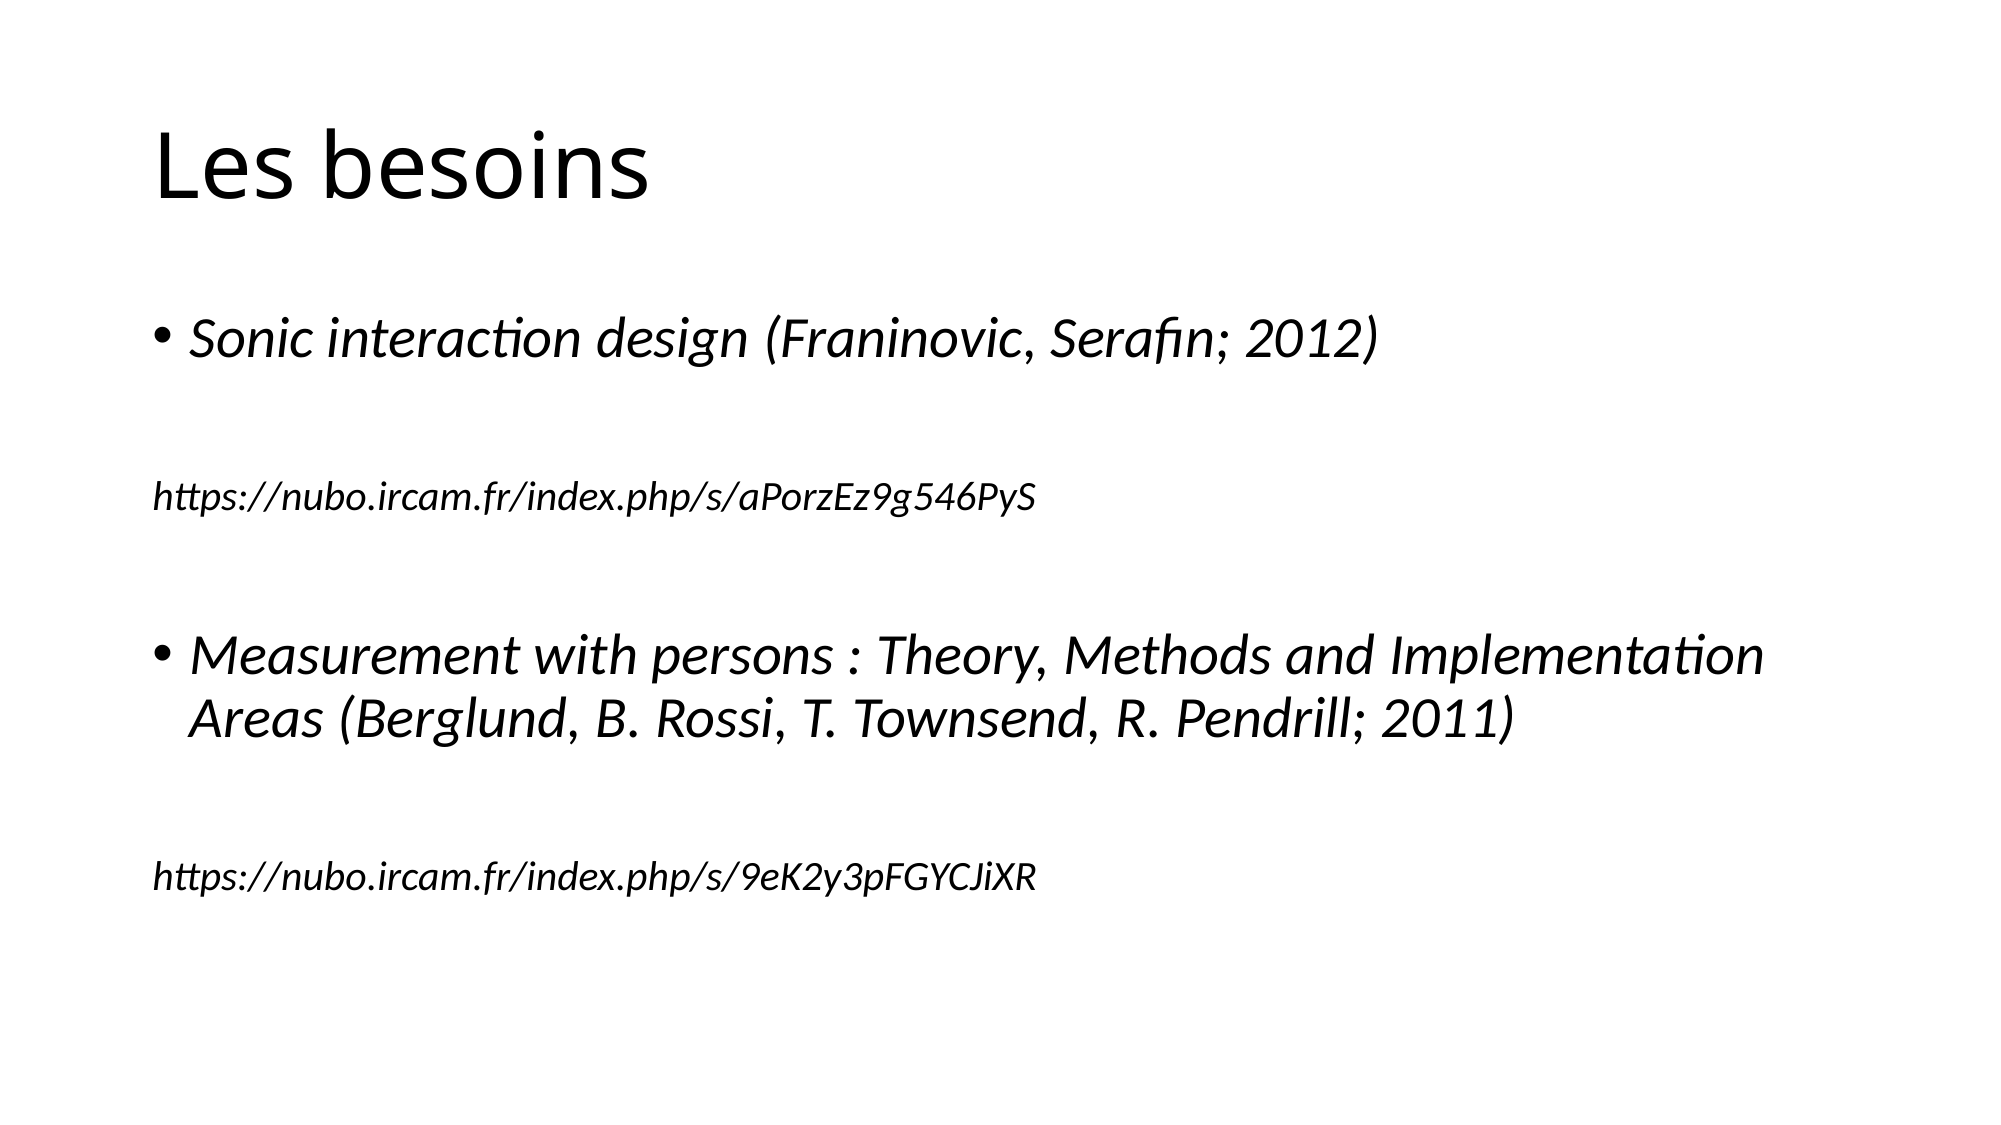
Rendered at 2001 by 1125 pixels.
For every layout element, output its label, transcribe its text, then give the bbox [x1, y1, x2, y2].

title Les besoins [137, 59, 1863, 278]
list Sonic interaction design (Franinovic, Serafin; 2012) https://nubo.ircam.fr/index.php/s/aPorzEz9g546PyS Measurement with persons : Theory, Methods and Implementation Areas (Berglund, B. Rossi, T. Townsend, R. Pendrill; 2011) https://nubo.ircam.fr/index.php/s/9eK2y3pFGYCJiXR [137, 299, 1863, 1014]
